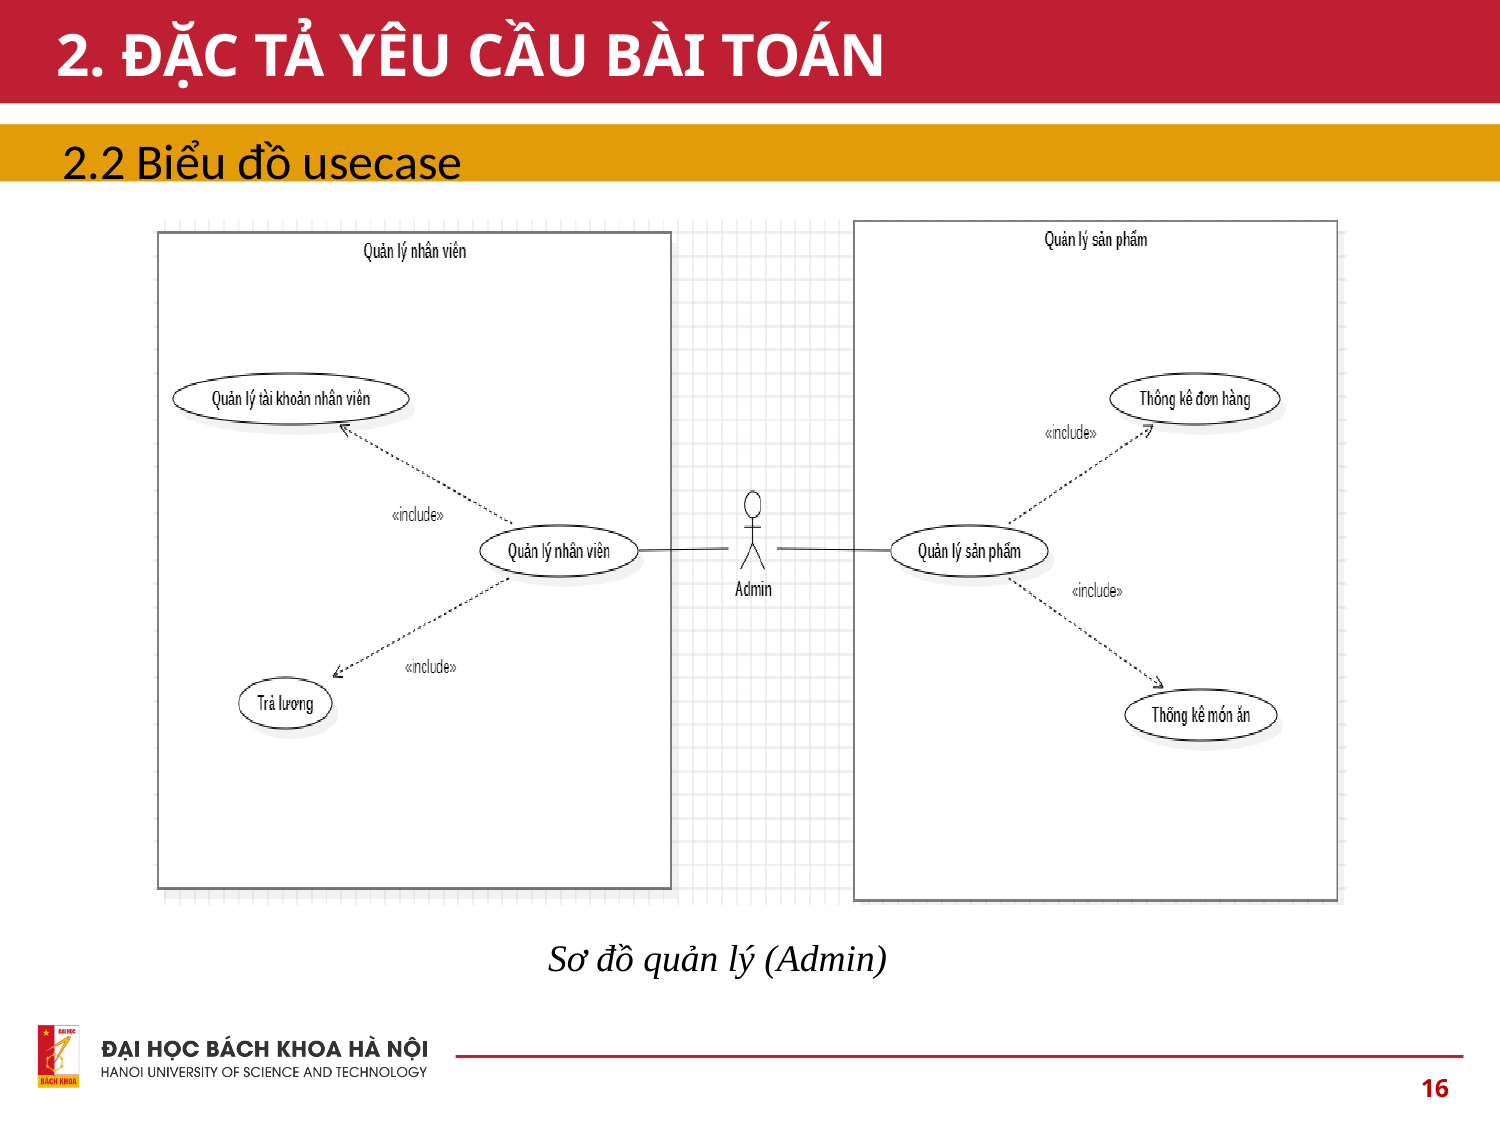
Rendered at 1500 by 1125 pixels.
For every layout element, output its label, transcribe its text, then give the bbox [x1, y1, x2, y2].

slide_number 16 [1126, 1065, 1464, 1125]
text_box 2.2 Biểu đồ usecase [47, 122, 478, 198]
text_box Sơ đồ quản lý (Admin) [533, 926, 903, 1032]
picture [0, 0, 1500, 1125]
title 2. ĐẶC TẢ YÊU CẦU BÀI TOÁN [41, 18, 1459, 90]
